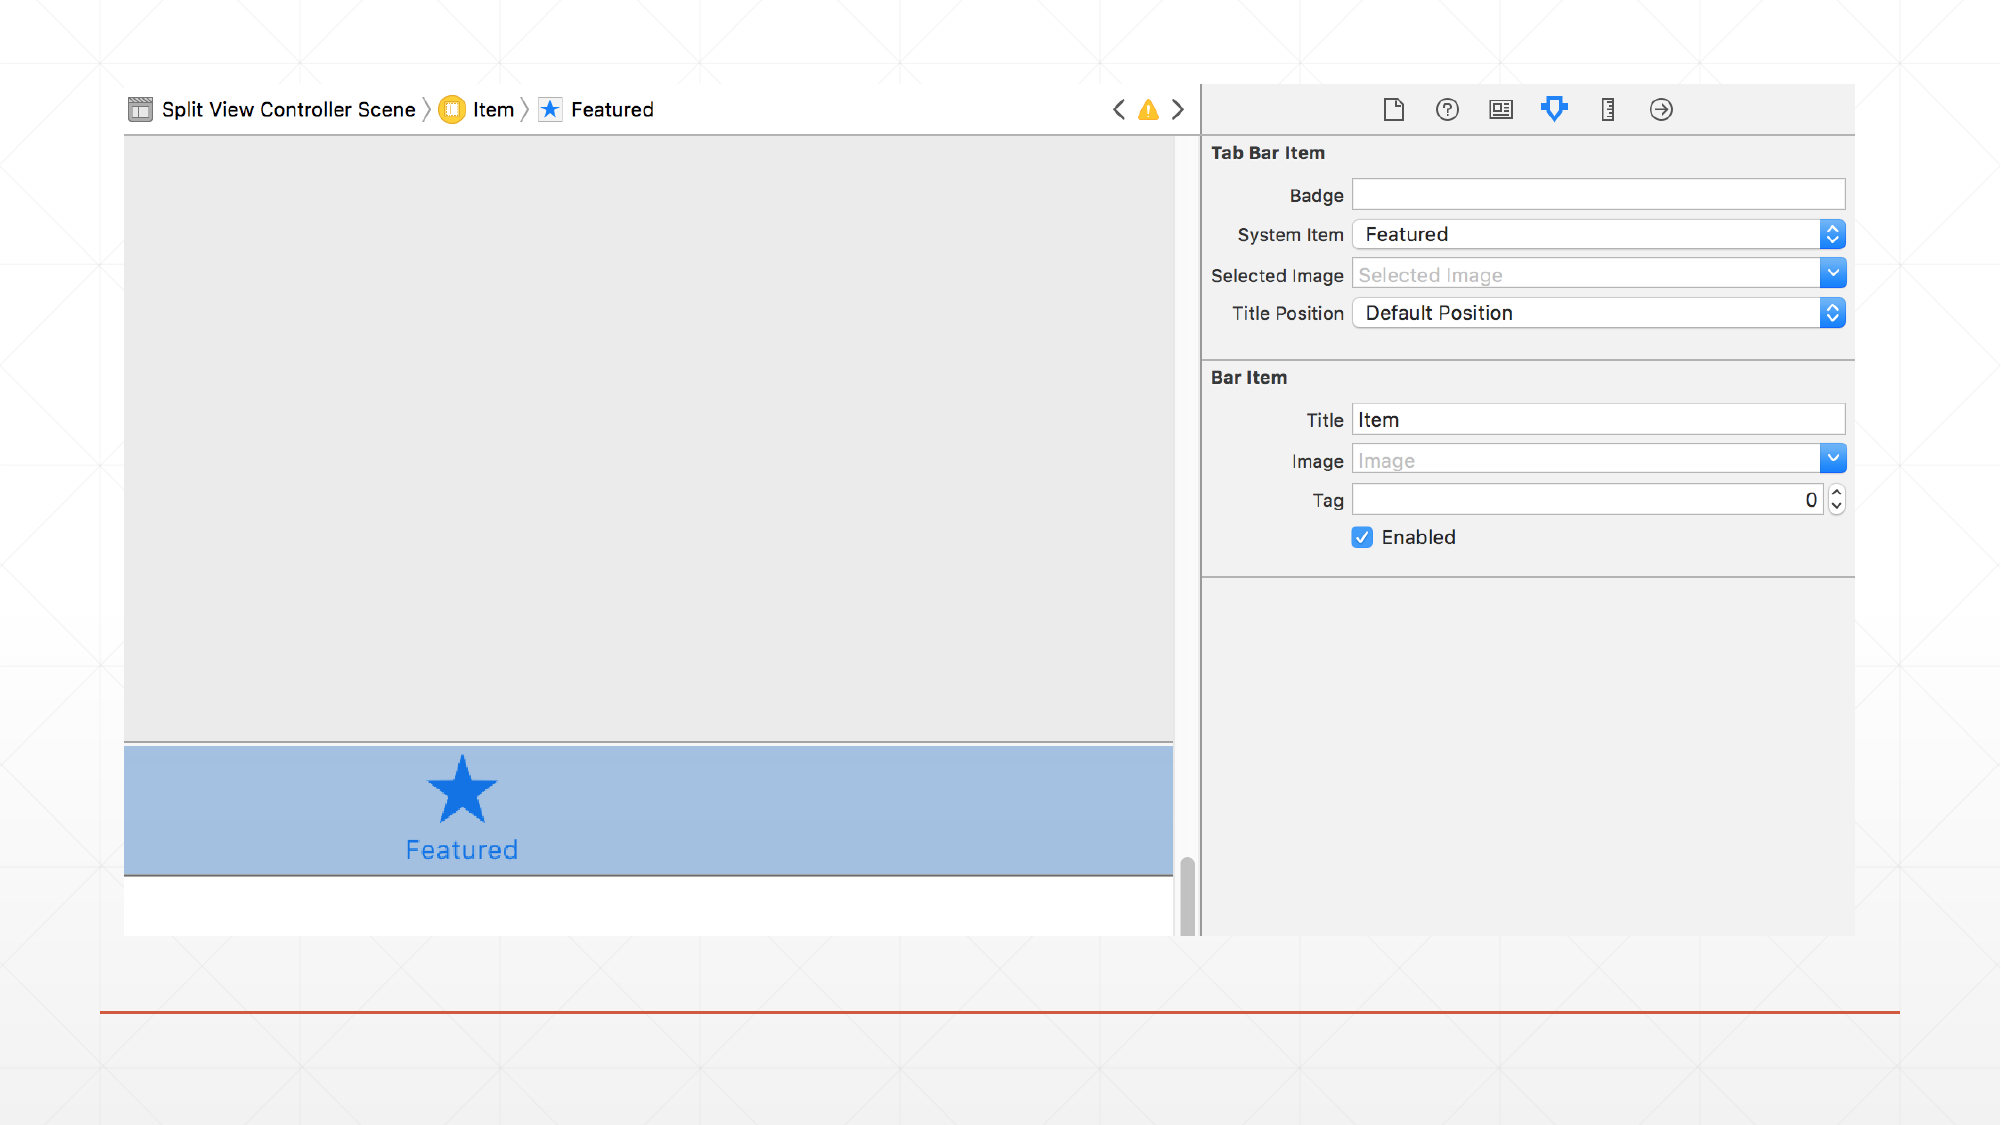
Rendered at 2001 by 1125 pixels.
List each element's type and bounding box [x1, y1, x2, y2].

list [124, 84, 1856, 936]
